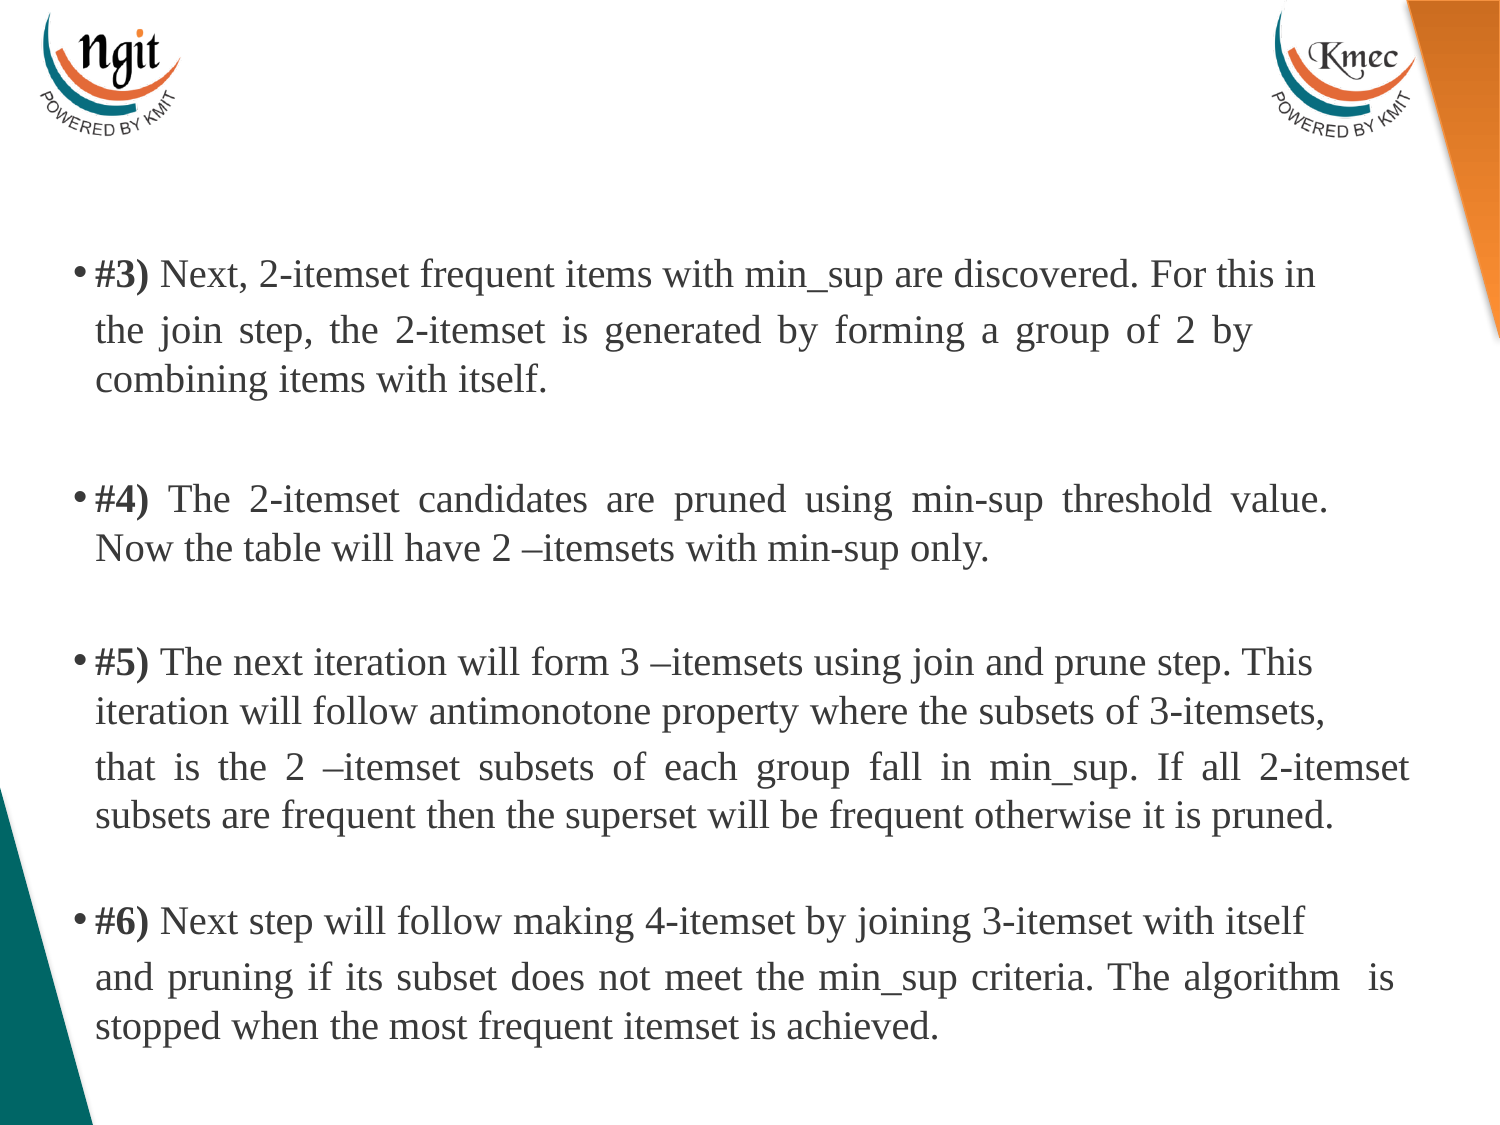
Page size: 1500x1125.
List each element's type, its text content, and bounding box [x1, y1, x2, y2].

picture [1175, 0, 1500, 187]
picture [0, 0, 254, 175]
text_box #3) Next, 2-itemset frequent items with min_sup are discovered. For this in the join step, the 2-itemset is generated by forming a group of 2 by combining items with itself. #4) The 2-itemset candidates are pruned using min-sup threshold value. Now the table will have 2 –itemsets with min-sup only. #5) The next iteration will form 3 –itemsets using join and prune step. This iteration will follow antimonotone property where the subsets of 3-itemsets, that is the 2 –itemset subsets of each group fall in min_sup. If all 2-itemset subsets are frequent then the superset will be frequent otherwise it is pruned. #6) Next step will follow making 4-itemset by joining 3-itemset with itself and pruning if its subset does not meet the min_sup criteria. The algorithm is stopped when the most frequent itemset is achieved. [71, 245, 1429, 1048]
